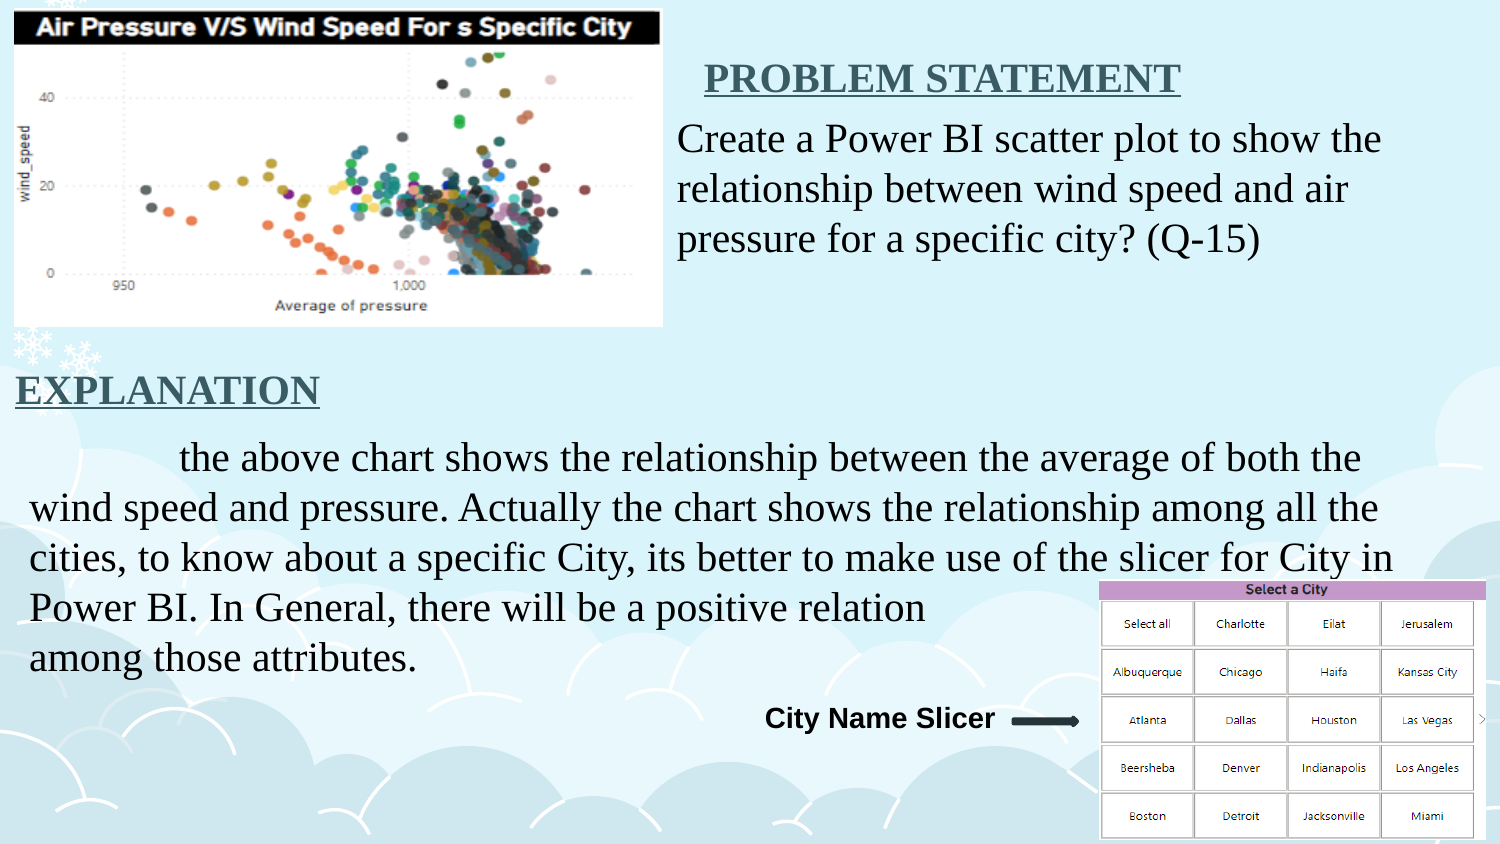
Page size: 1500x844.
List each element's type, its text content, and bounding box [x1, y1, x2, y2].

text_box City Name Slicer [750, 692, 1046, 743]
picture [14, 7, 663, 327]
picture [1098, 579, 1486, 840]
text_box EXPLANATION [0, 348, 356, 427]
title PROBLEM STATEMENT [689, 35, 1221, 103]
text_box [1011, 715, 1080, 728]
text_box the above chart shows the relationship between the average of both the wind speed and pressure. Actually the chart shows the relationship among all the cities, to know about a specific City, its better to make use of the slicer for City in Power BI. In General, there will be a positive relation among those attributes. [14, 421, 1455, 687]
text_box Create a Power BI scatter plot to show the relationship between wind speed and air pressure for a specific city? (Q-15) [668, 103, 1475, 269]
